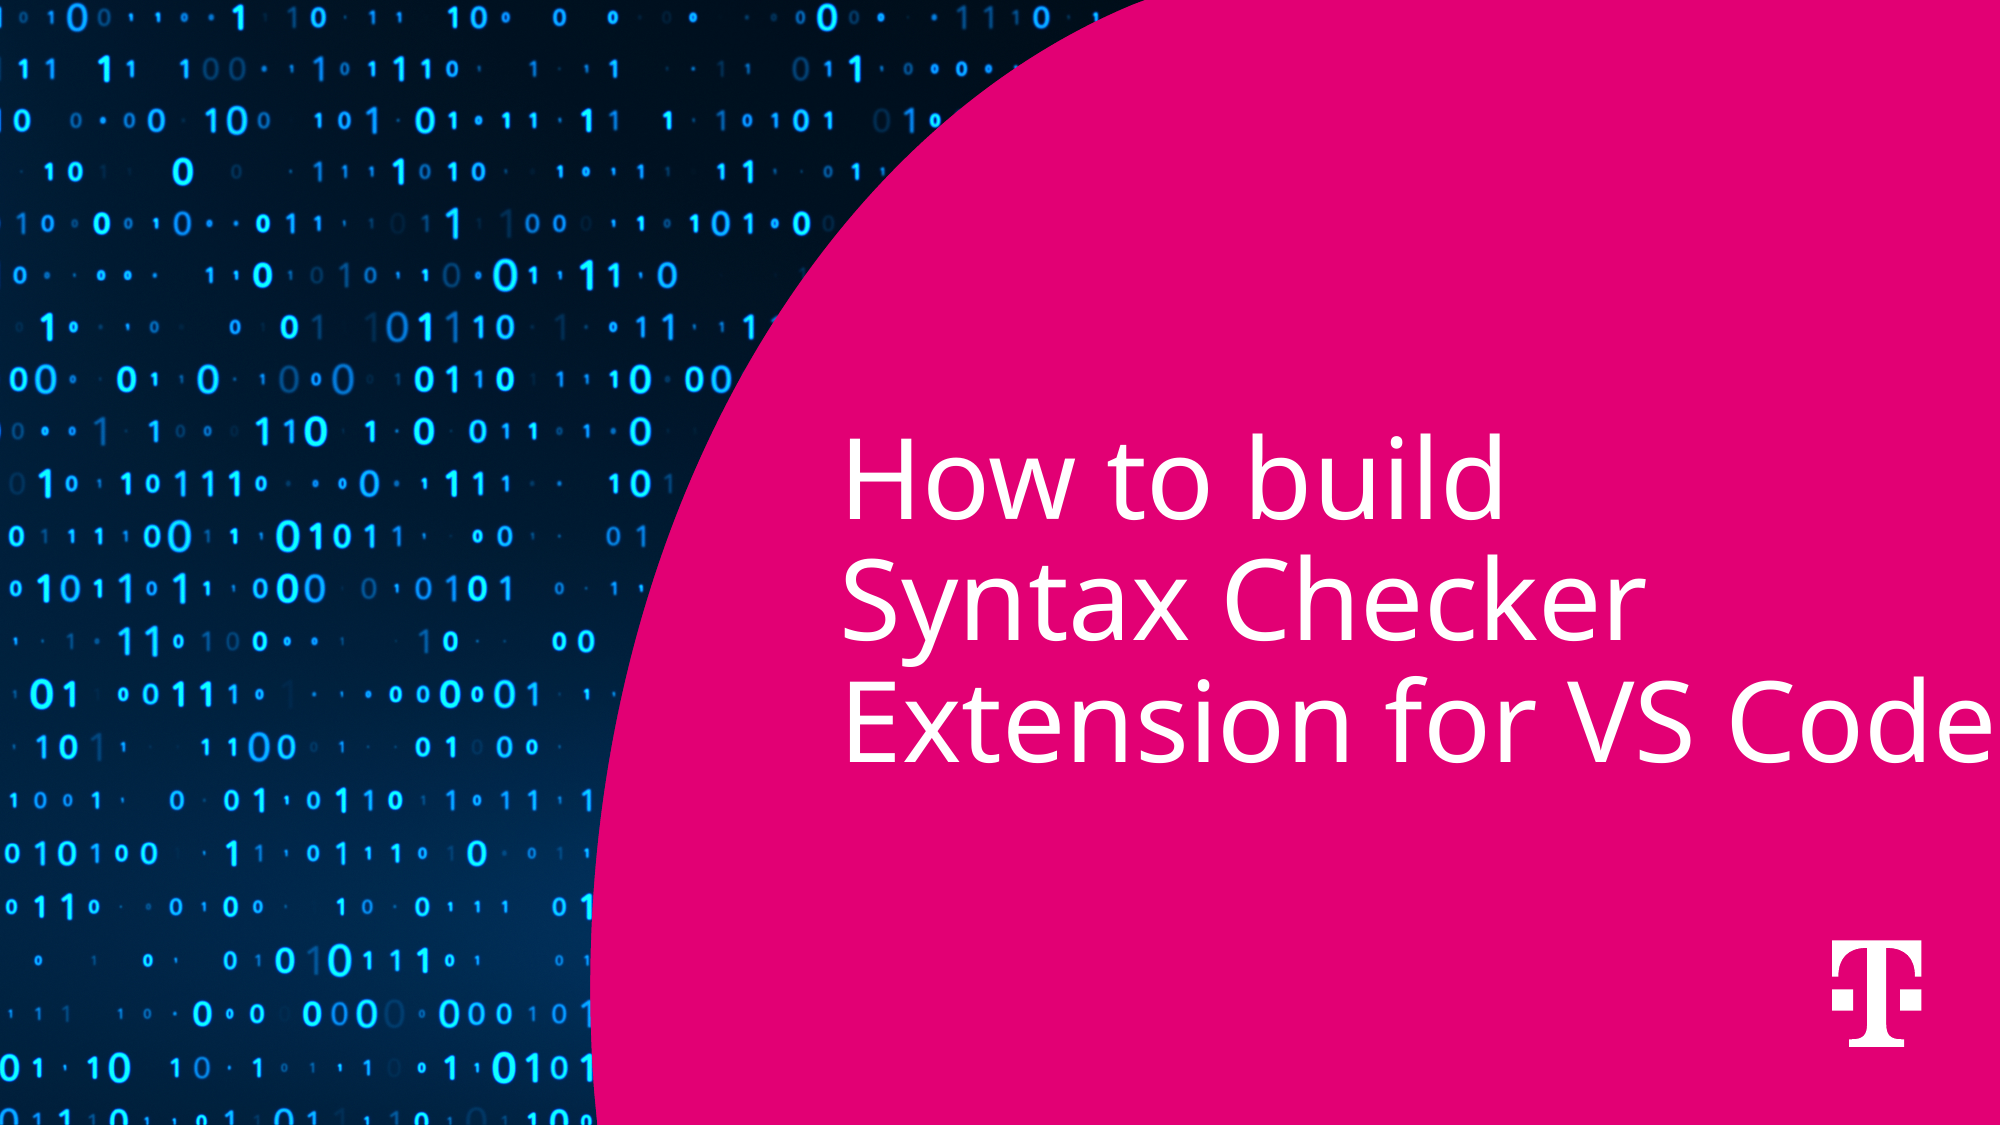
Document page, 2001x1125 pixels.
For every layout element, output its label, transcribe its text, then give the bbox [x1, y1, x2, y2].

picture [279, 1112, 289, 1125]
title How to build Syntax Checker Extension for VS Code [1145, 379, 2000, 787]
picture [0, 0, 1145, 1125]
